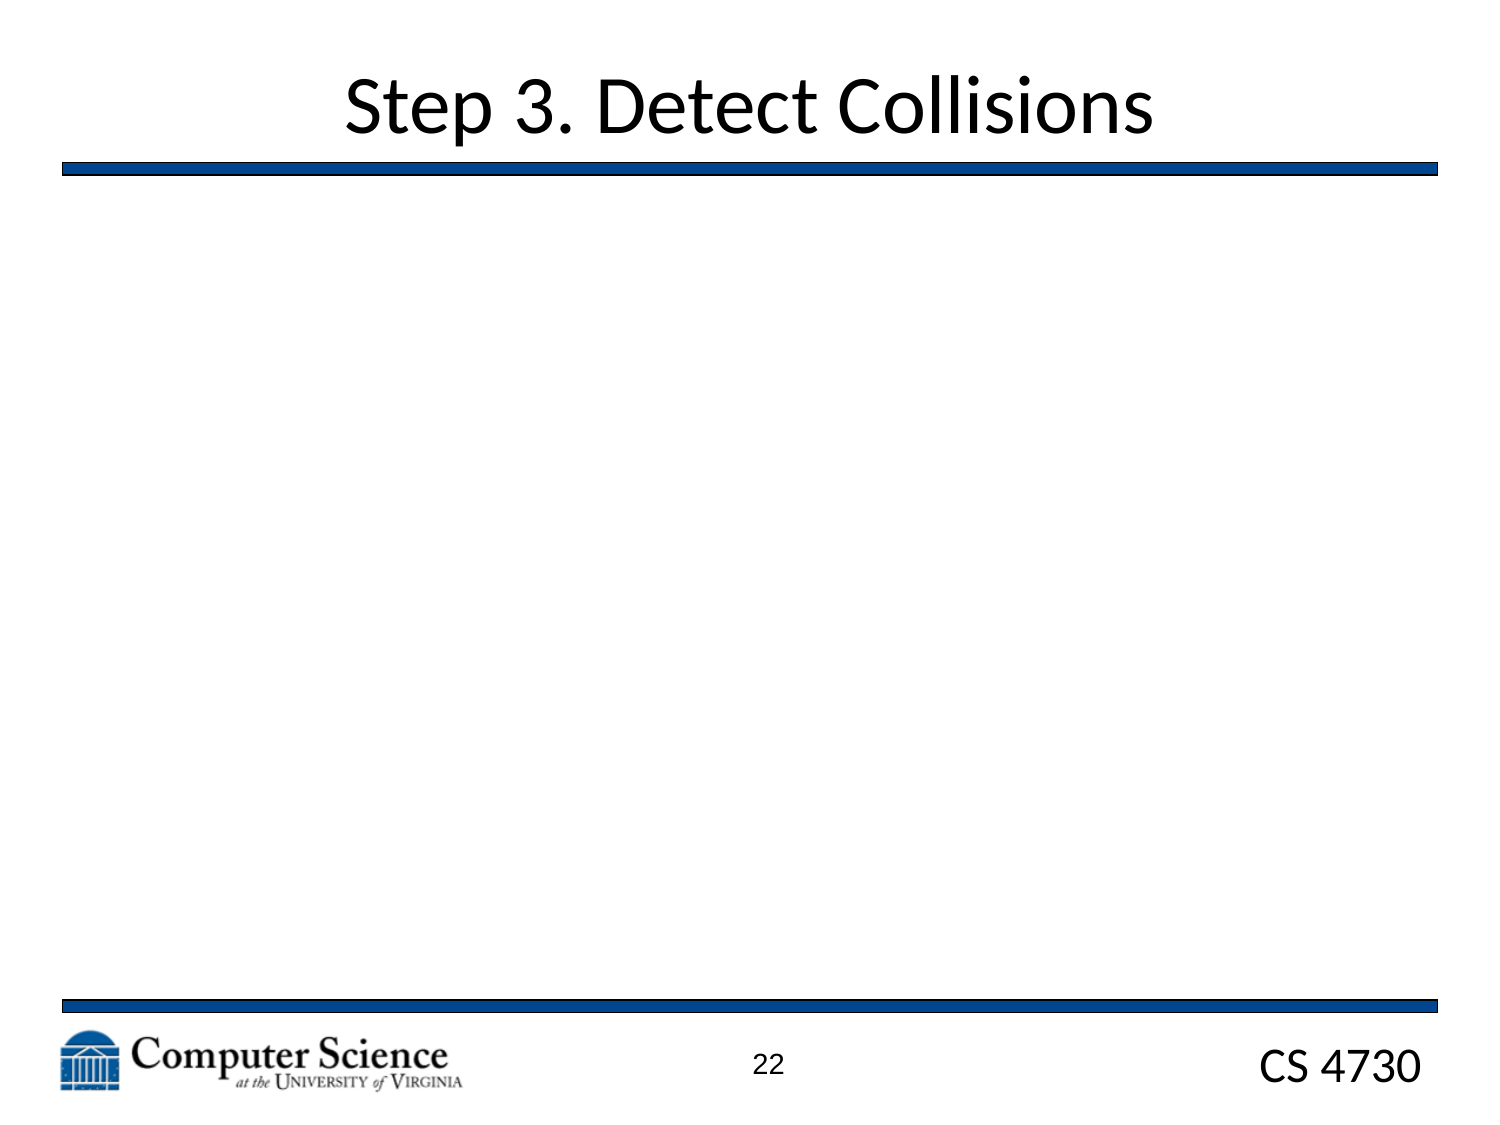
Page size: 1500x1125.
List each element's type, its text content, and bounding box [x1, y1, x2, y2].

picture [50, 1024, 472, 1101]
title Step 3. Detect Collisions [62, 49, 1438, 151]
footer 22 [512, 1037, 1026, 1088]
